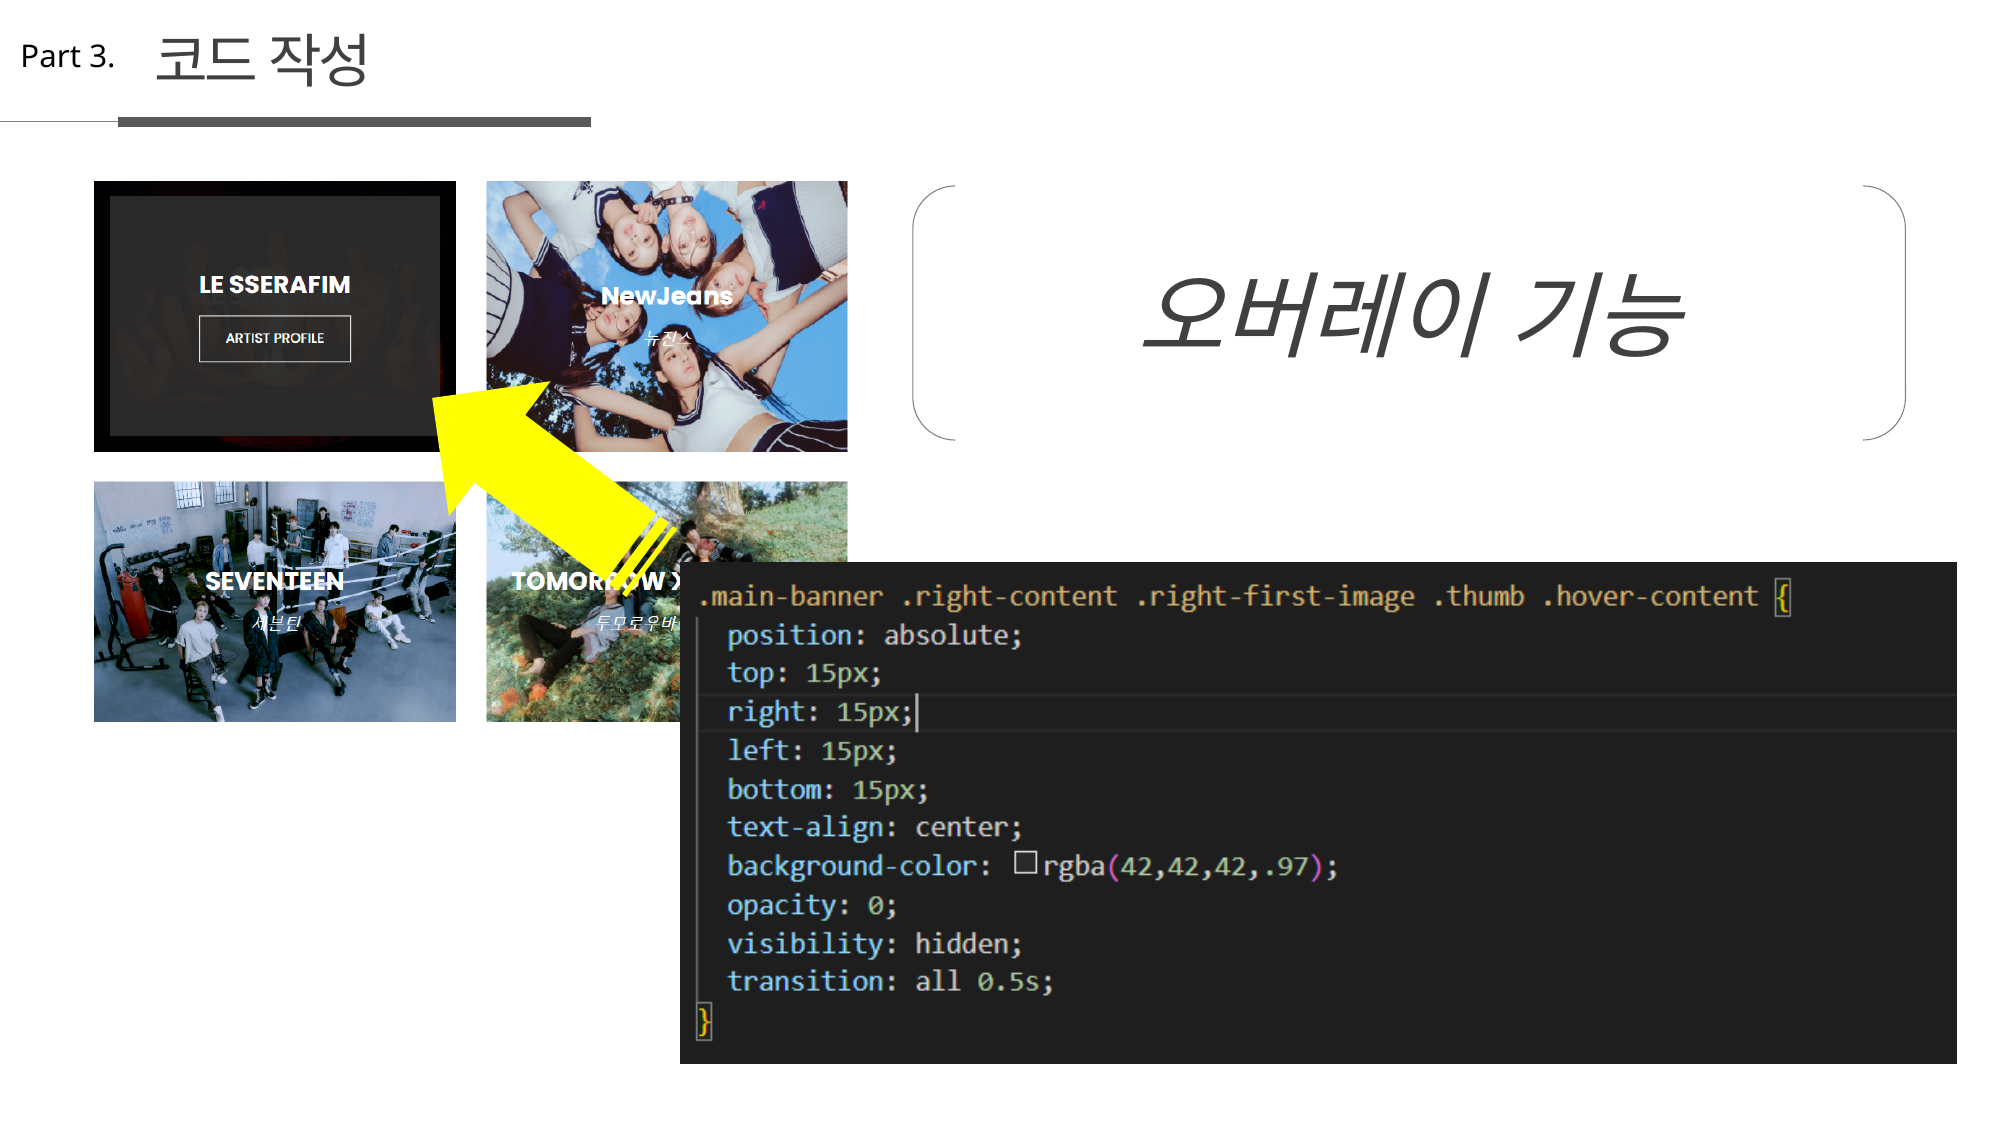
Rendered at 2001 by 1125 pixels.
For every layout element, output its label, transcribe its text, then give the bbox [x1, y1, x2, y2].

text_box Part 3. [5, 28, 131, 81]
picture [68, 162, 1957, 1064]
text_box 코드 작성 [139, 16, 388, 102]
text_box [912, 185, 1907, 441]
